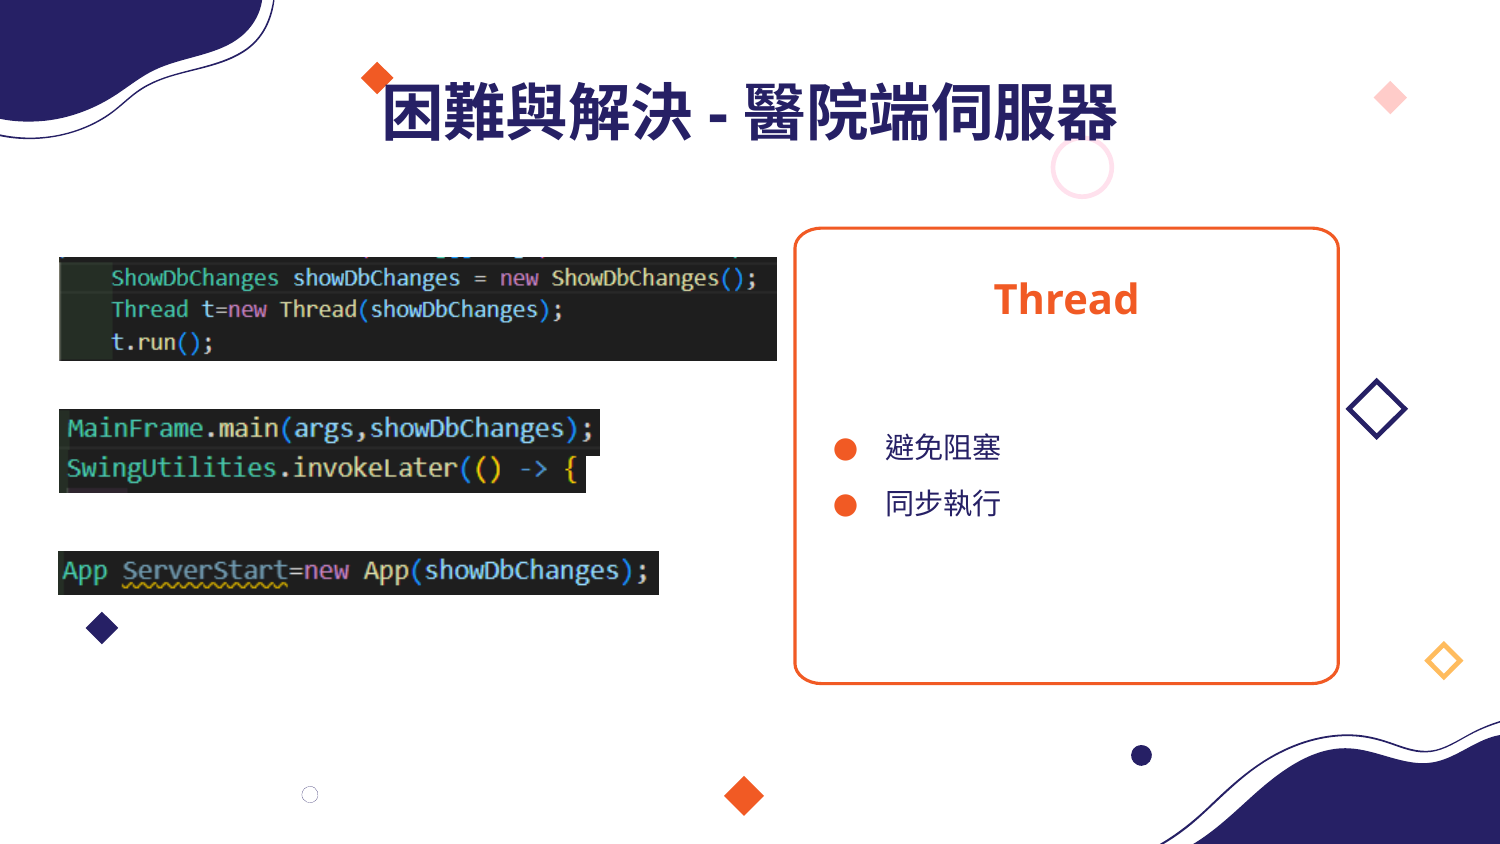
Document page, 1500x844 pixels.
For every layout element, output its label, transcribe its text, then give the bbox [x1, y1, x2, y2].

list 避免阻塞 同步執行 [795, 339, 1338, 611]
title 困難與解決-醫院端伺服器 [117, 79, 1383, 141]
picture [58, 551, 660, 596]
picture [59, 257, 777, 361]
picture [58, 408, 601, 493]
title Thread [795, 257, 1338, 339]
